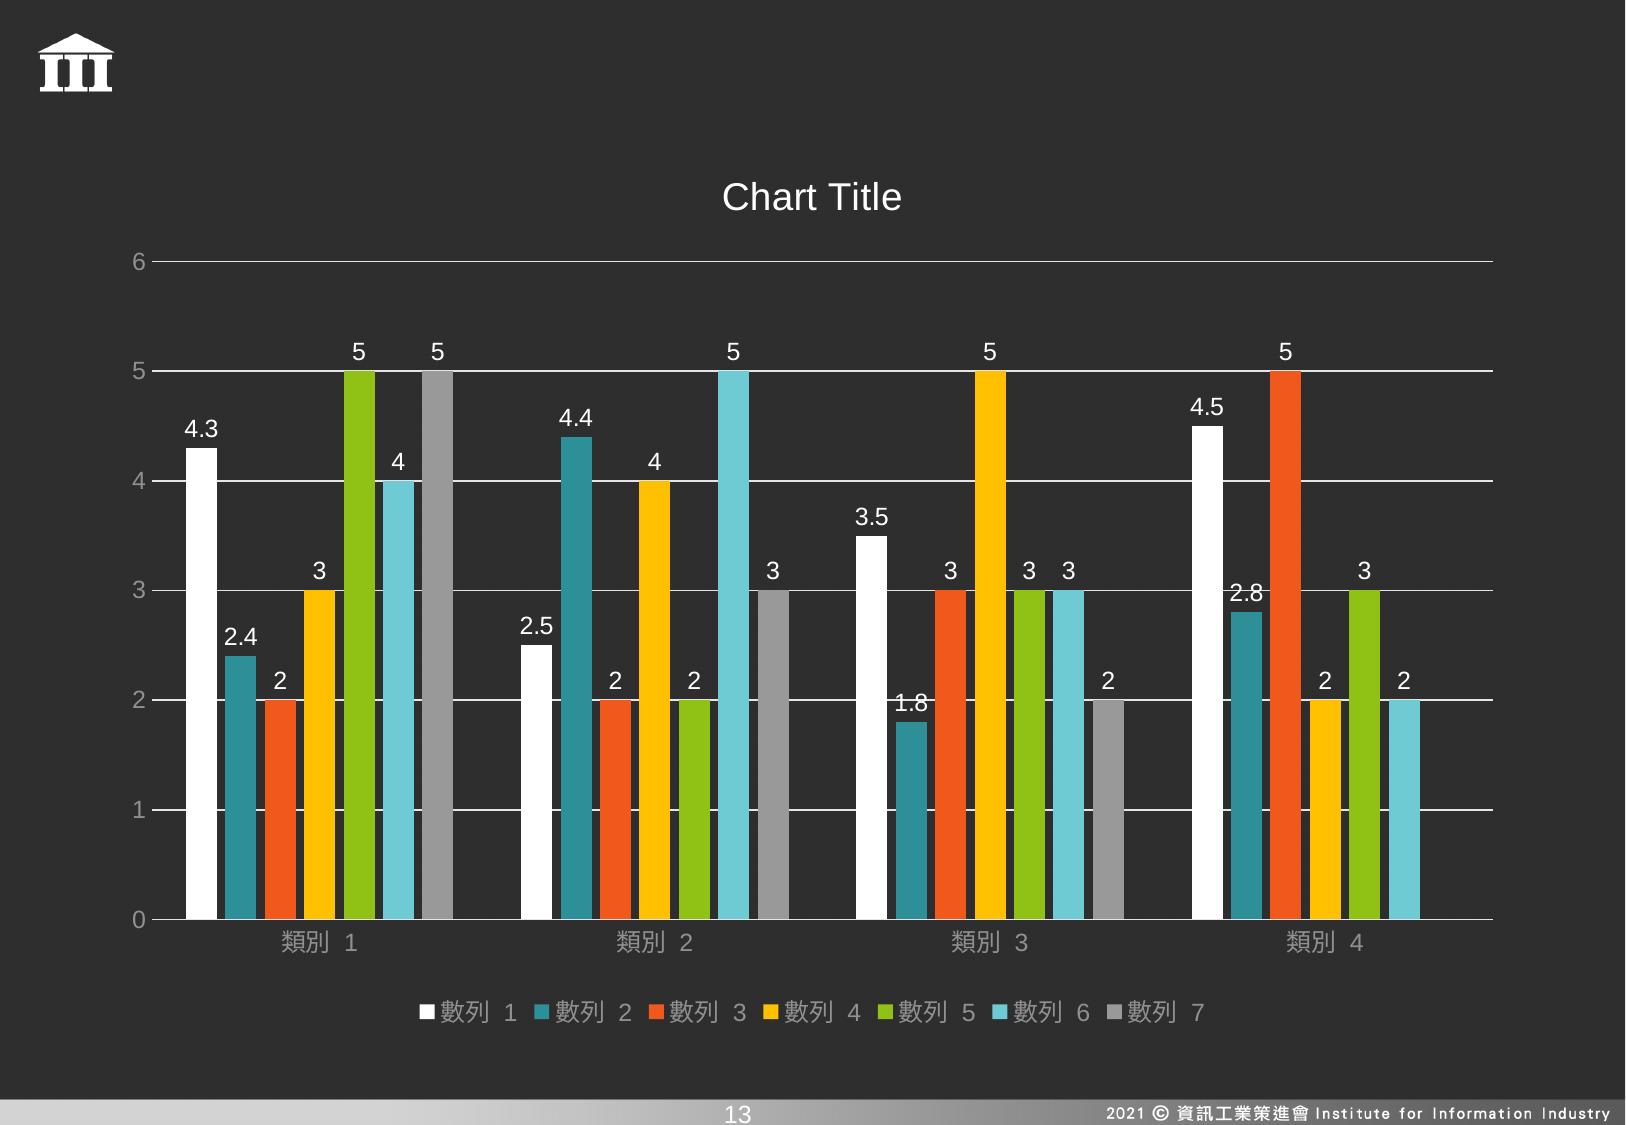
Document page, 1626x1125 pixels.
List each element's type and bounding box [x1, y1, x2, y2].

chart [103, 137, 1522, 1035]
picture [0, 0, 1626, 1125]
